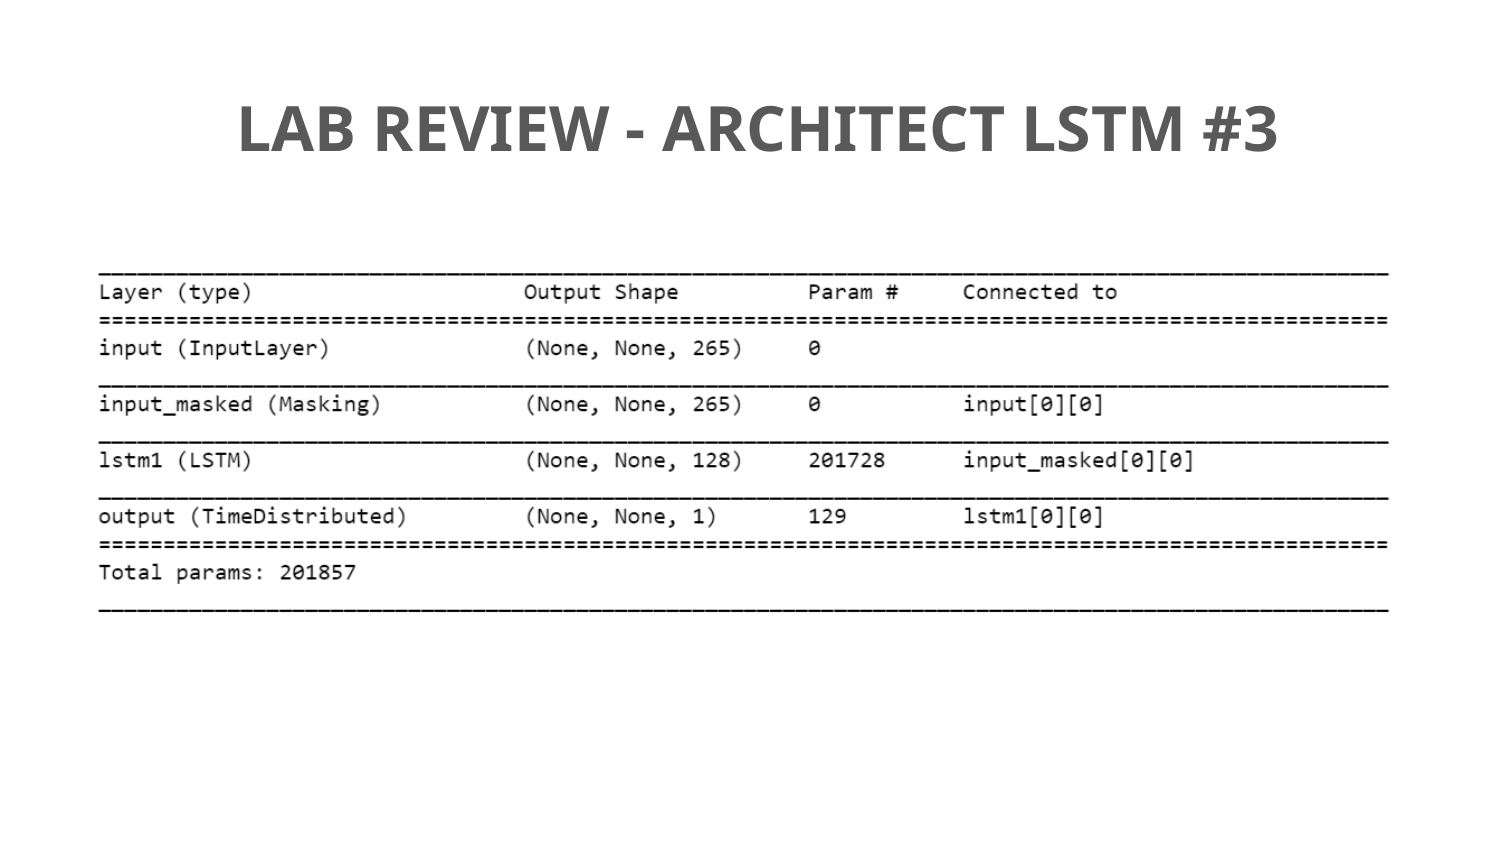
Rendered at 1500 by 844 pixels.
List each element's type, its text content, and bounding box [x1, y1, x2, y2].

title LAB REVIEW - ARCHITECT LSTM #3 [68, 90, 1432, 172]
picture [84, 252, 1415, 630]
